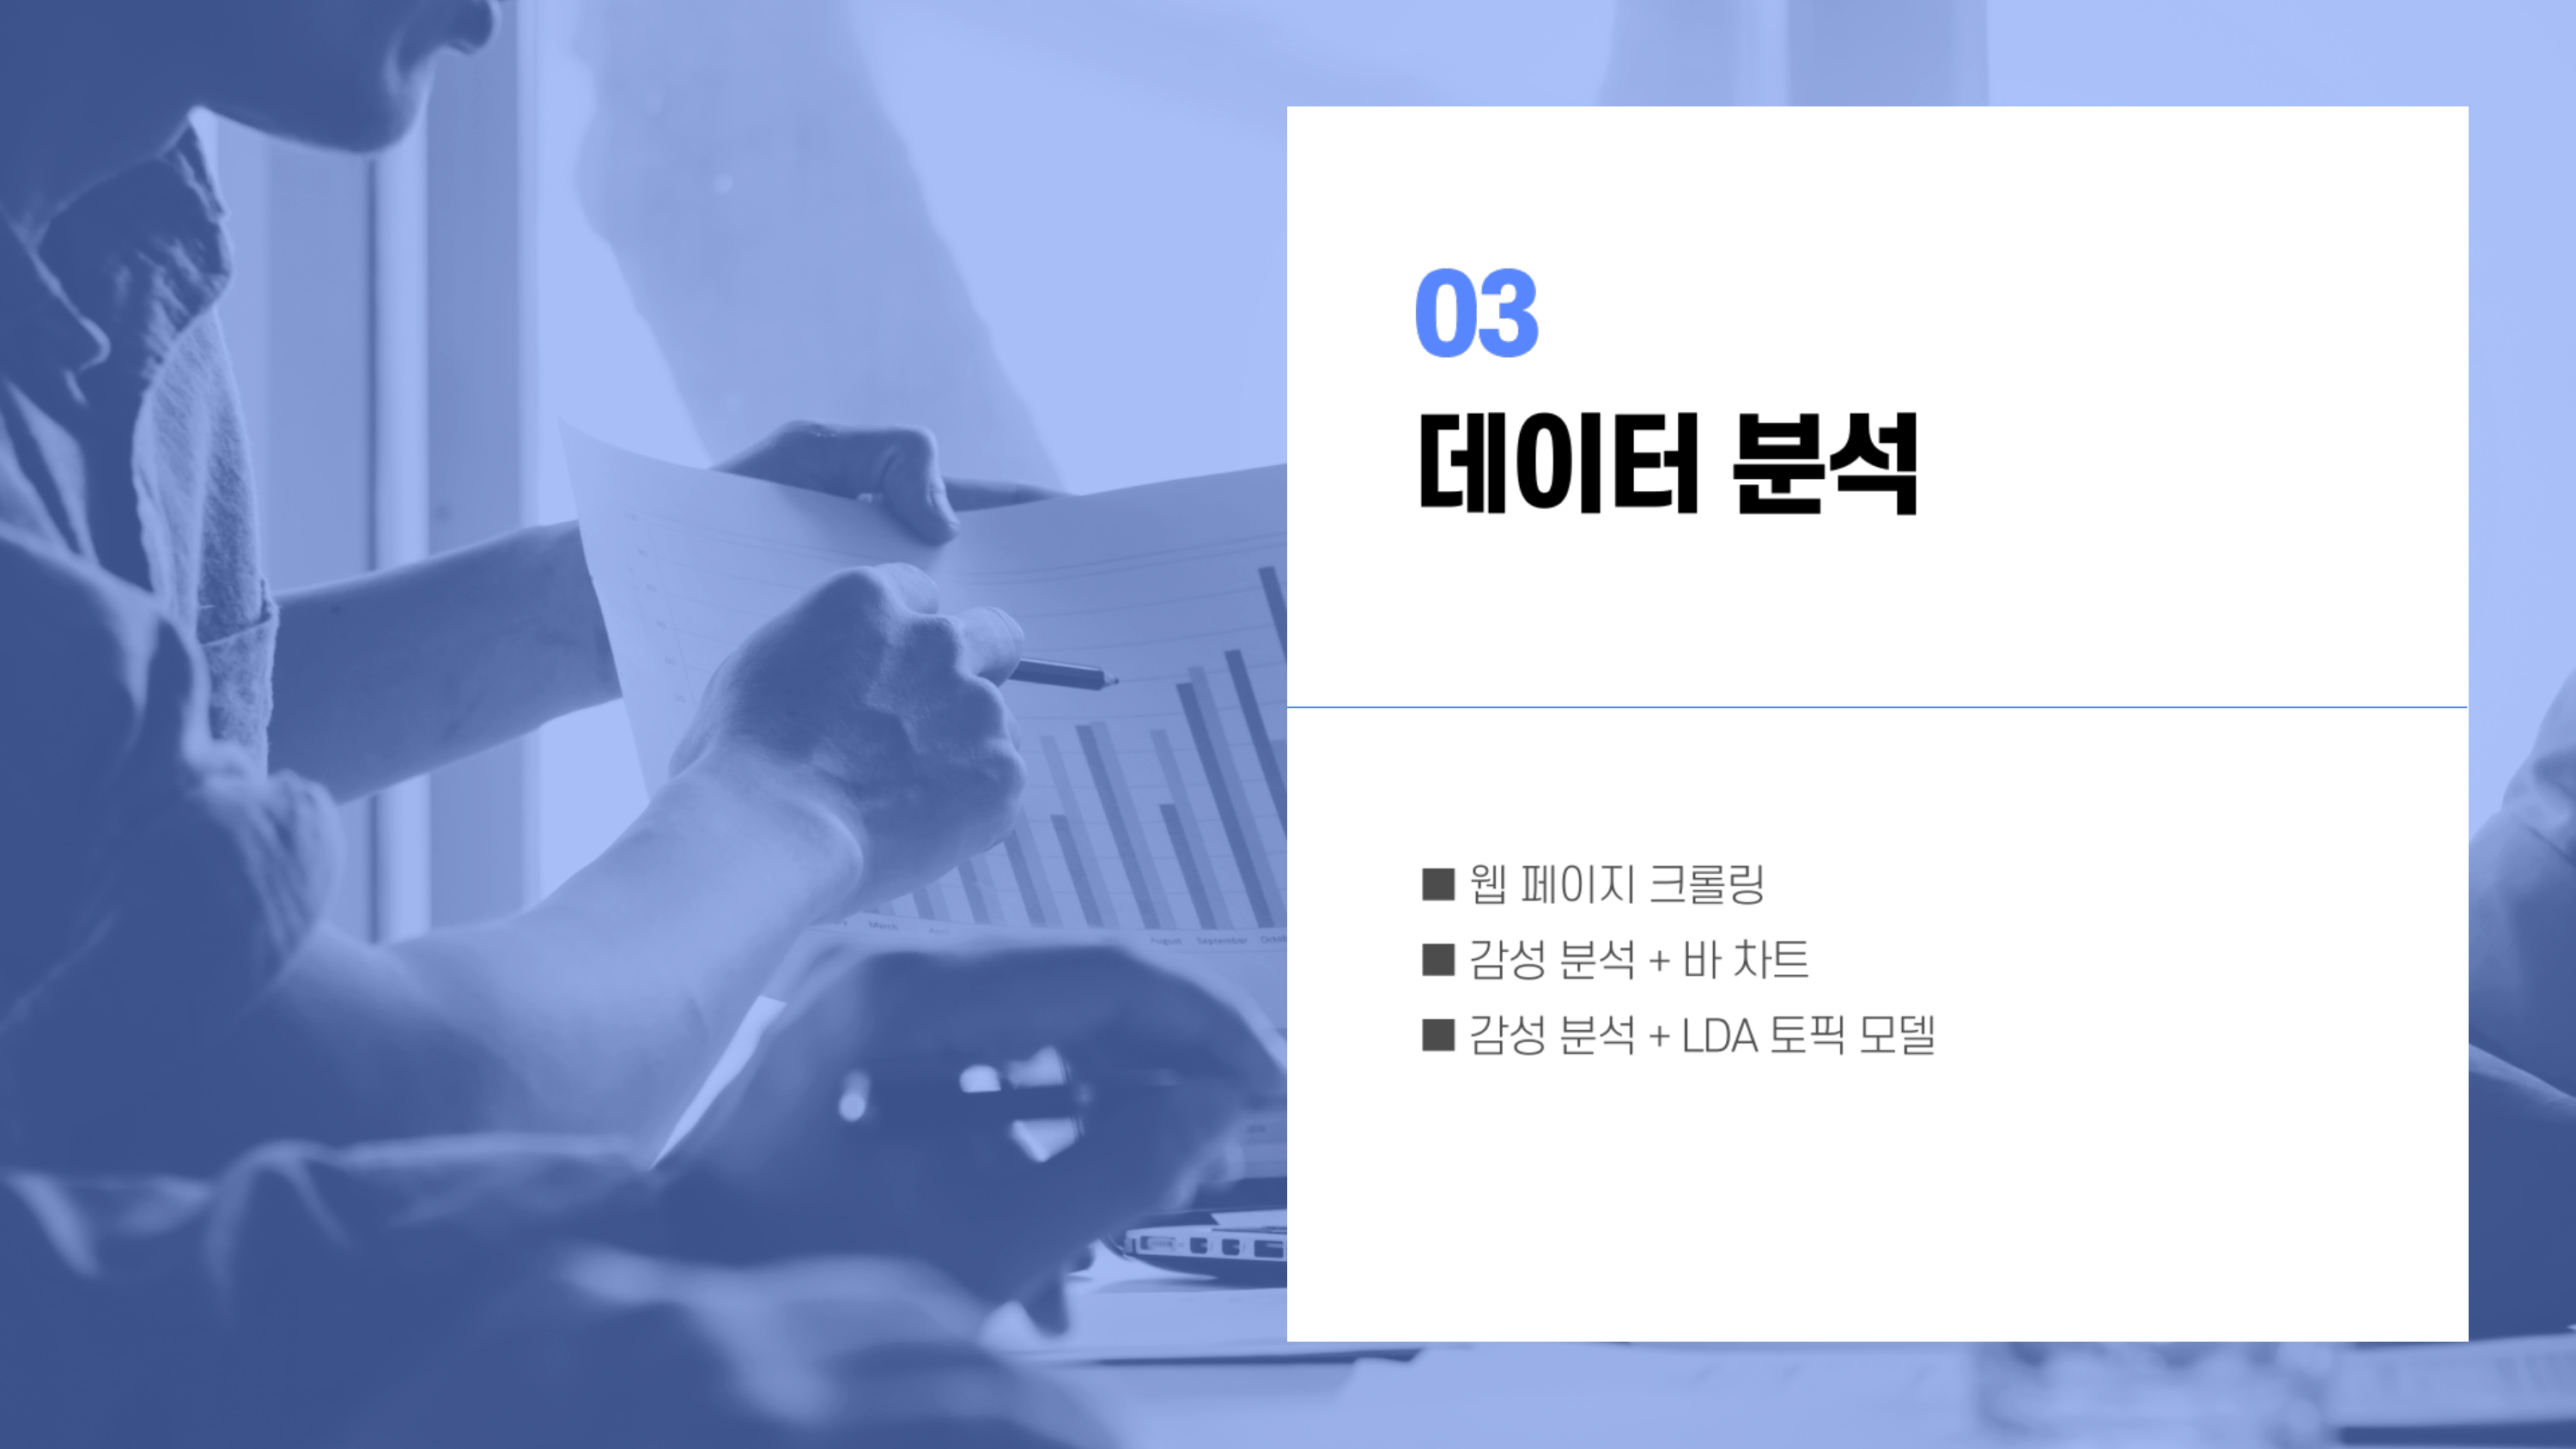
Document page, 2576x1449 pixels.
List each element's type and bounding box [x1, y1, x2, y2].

text_box [1287, 714, 2469, 1342]
text_box [0, 0, 2576, 1449]
text_box [1287, 106, 2469, 706]
picture [1396, 220, 1977, 586]
picture [1411, 847, 1970, 1151]
